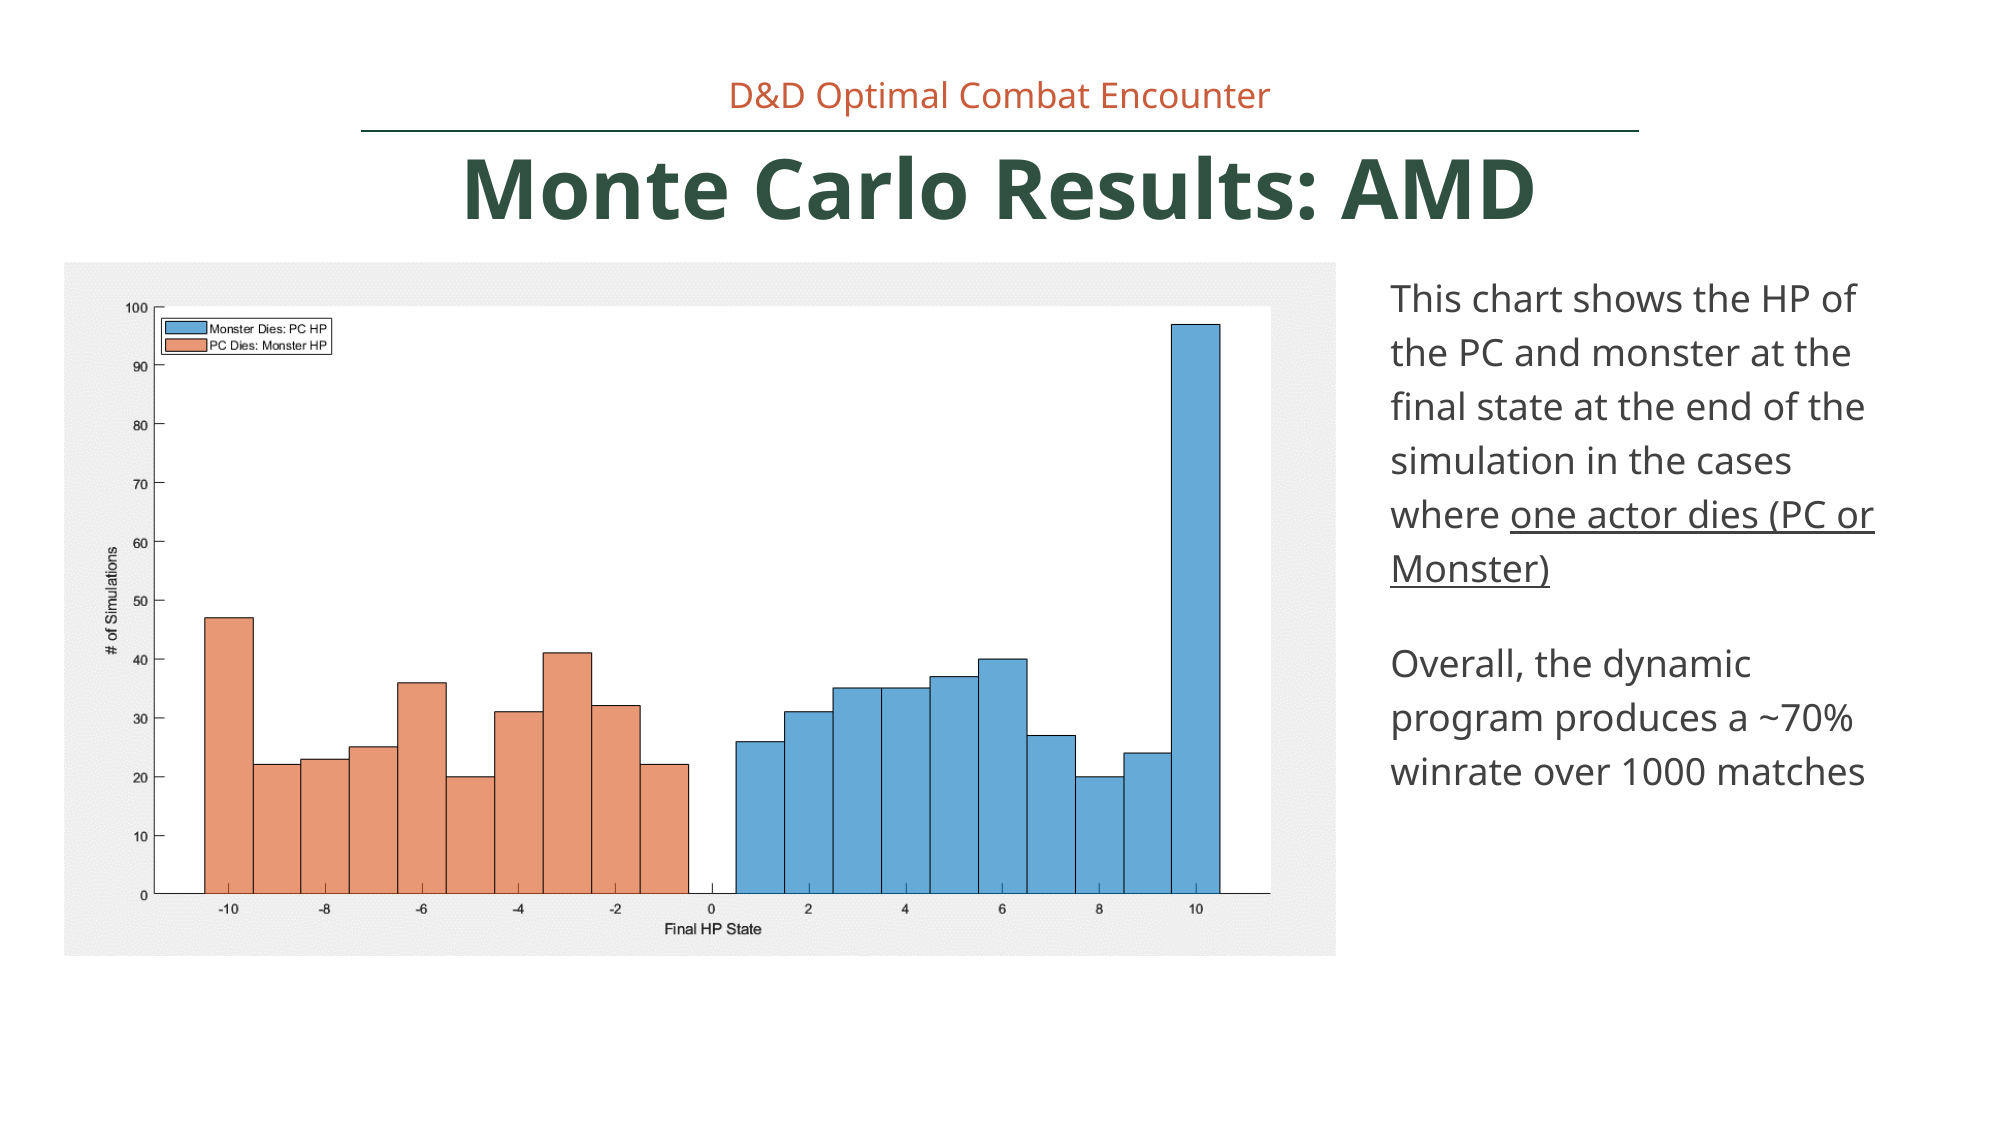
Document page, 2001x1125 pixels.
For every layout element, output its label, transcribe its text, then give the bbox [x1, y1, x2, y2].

text_box This chart shows the HP of the PC and monster at the final state at the end of the simulation in the cases where one actor dies (PC or Monster) [1390, 266, 1879, 590]
list D&D Optimal Combat Encounter [150, 79, 1850, 154]
picture [63, 261, 1336, 956]
text_box Overall, the dynamic program produces a ~70% winrate over 1000 matches [1390, 630, 1879, 793]
title Monte Carlo Results: AMD [150, 154, 1850, 302]
